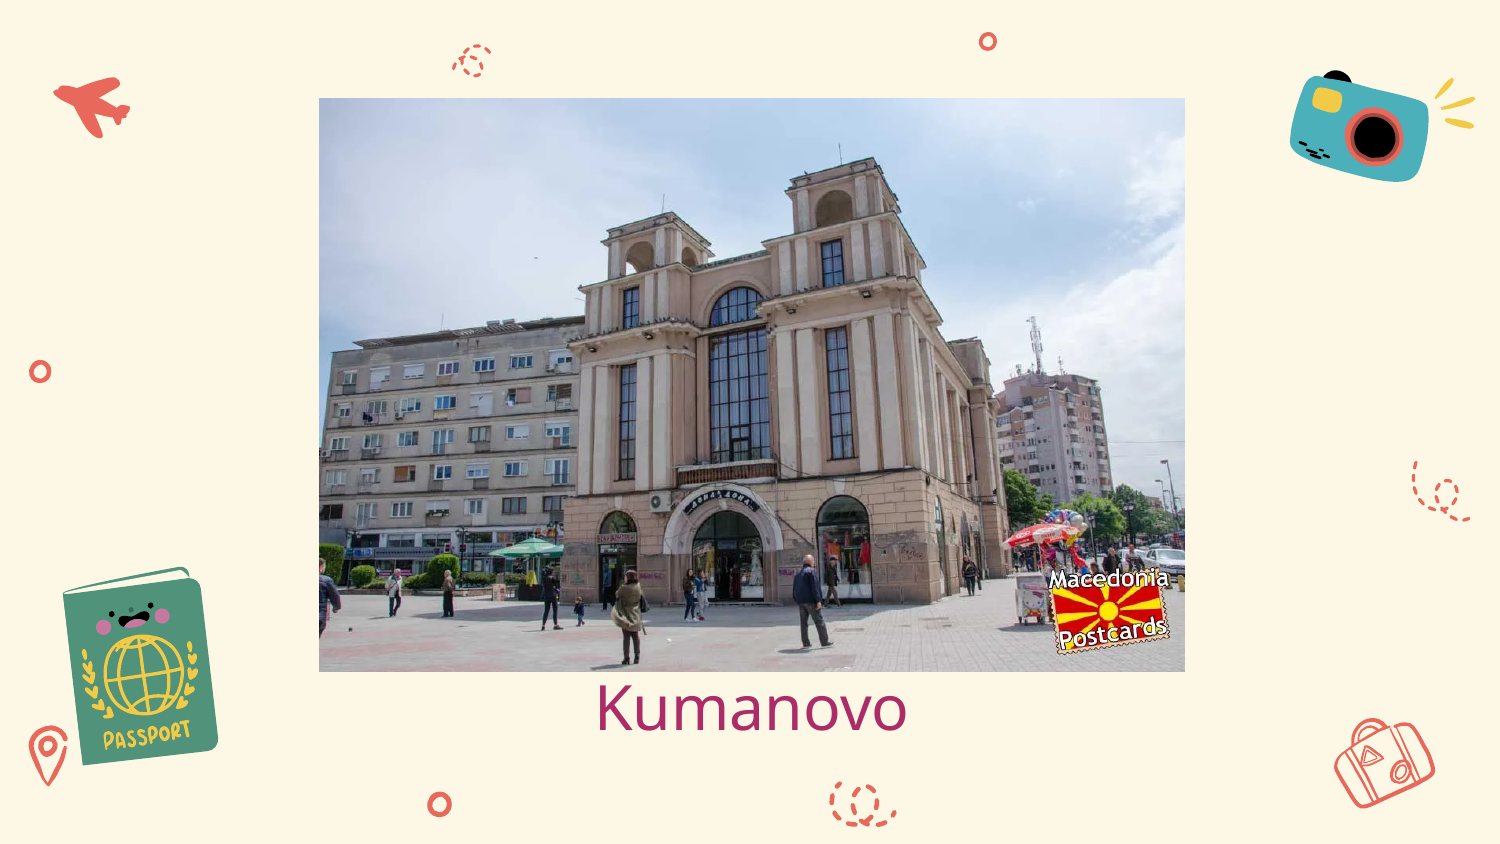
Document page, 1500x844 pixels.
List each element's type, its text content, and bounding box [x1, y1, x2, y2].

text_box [1289, 69, 1476, 183]
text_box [61, 566, 220, 766]
title Kumanovo [241, 653, 1263, 778]
picture [318, 97, 1185, 672]
